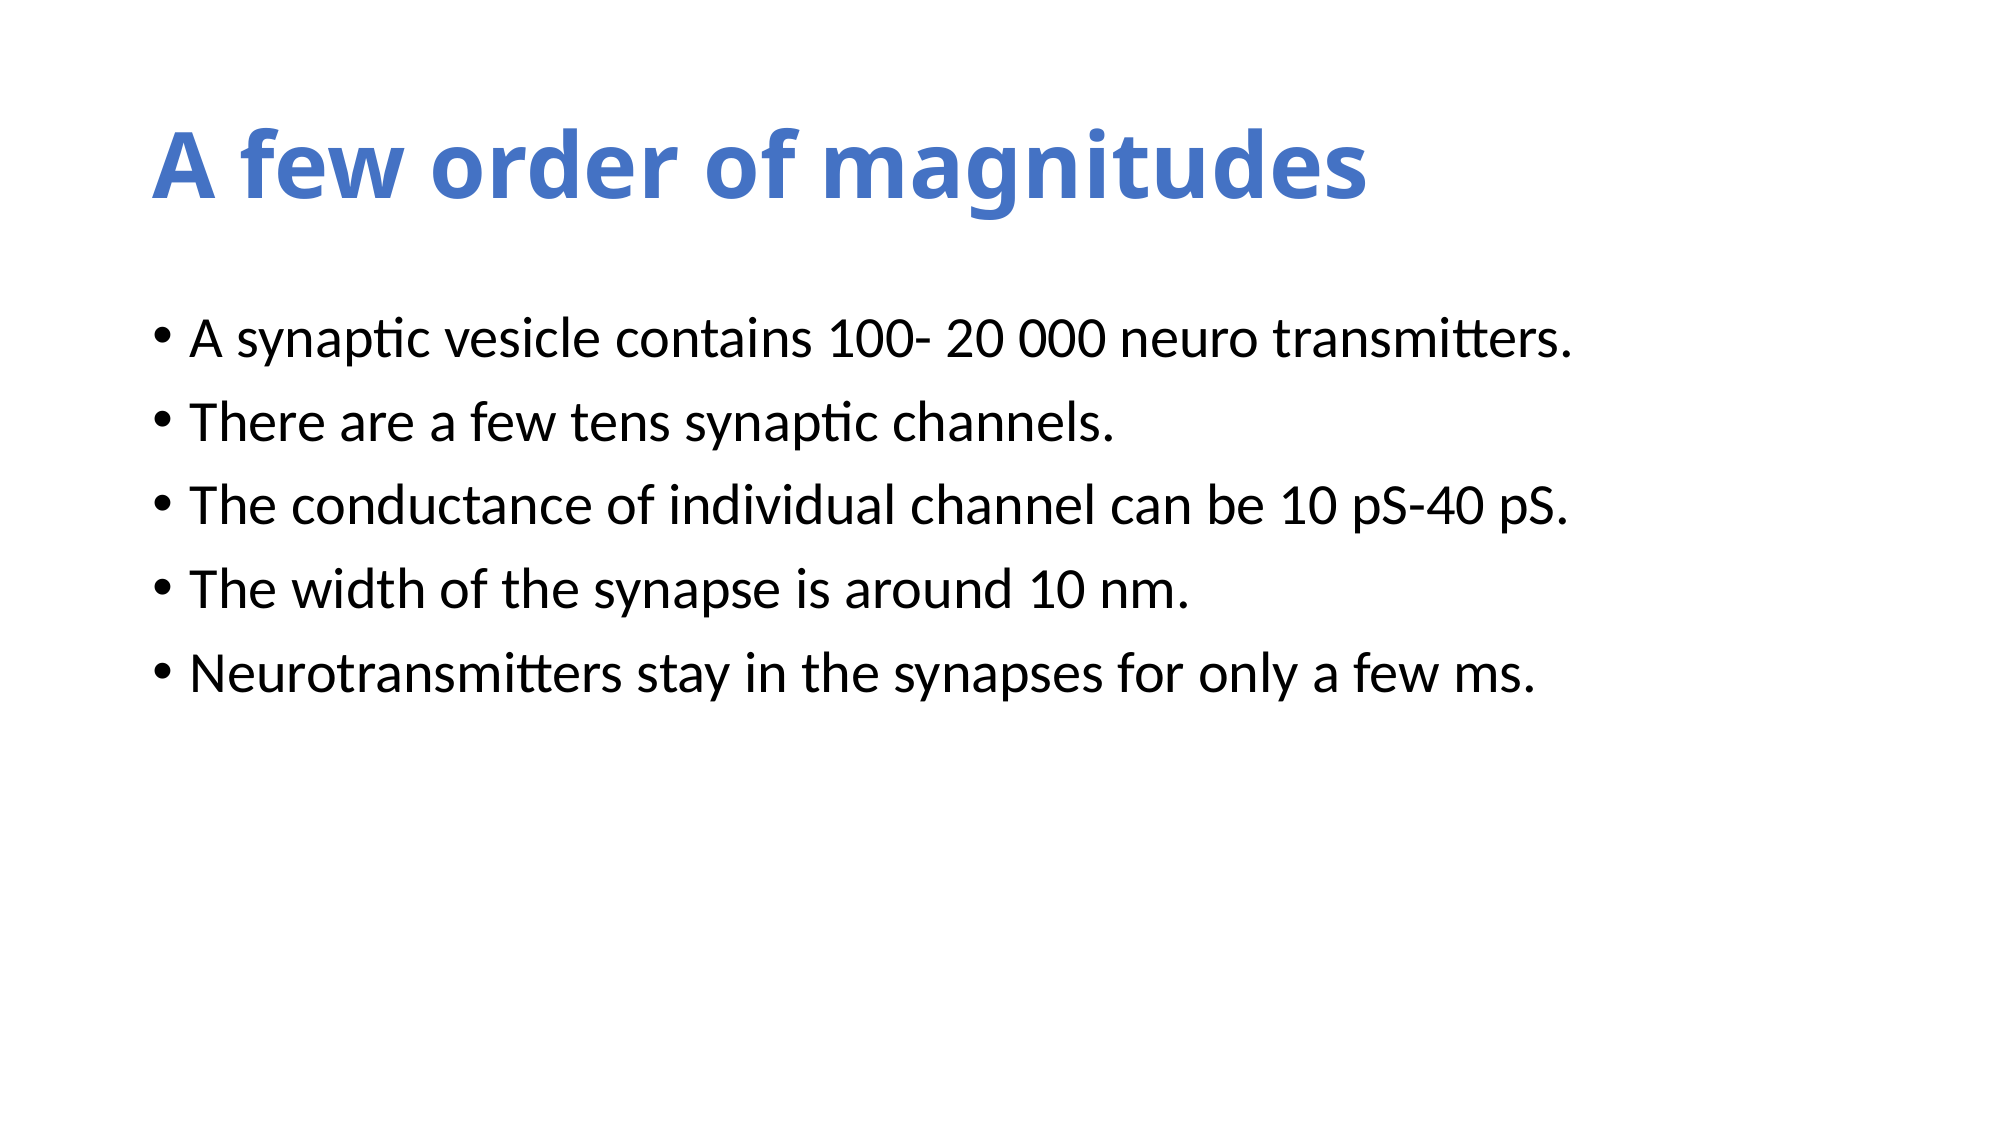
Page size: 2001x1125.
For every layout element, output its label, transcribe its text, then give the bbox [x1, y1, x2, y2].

list A synaptic vesicle contains 100- 20 000 neuro transmitters. There are a few tens synaptic channels. The conductance of individual channel can be 10 pS-40 pS. The width of the synapse is around 10 nm. Neurotransmitters stay in the synapses for only a few ms. [137, 299, 1863, 1014]
title A few order of magnitudes [137, 59, 1863, 278]
